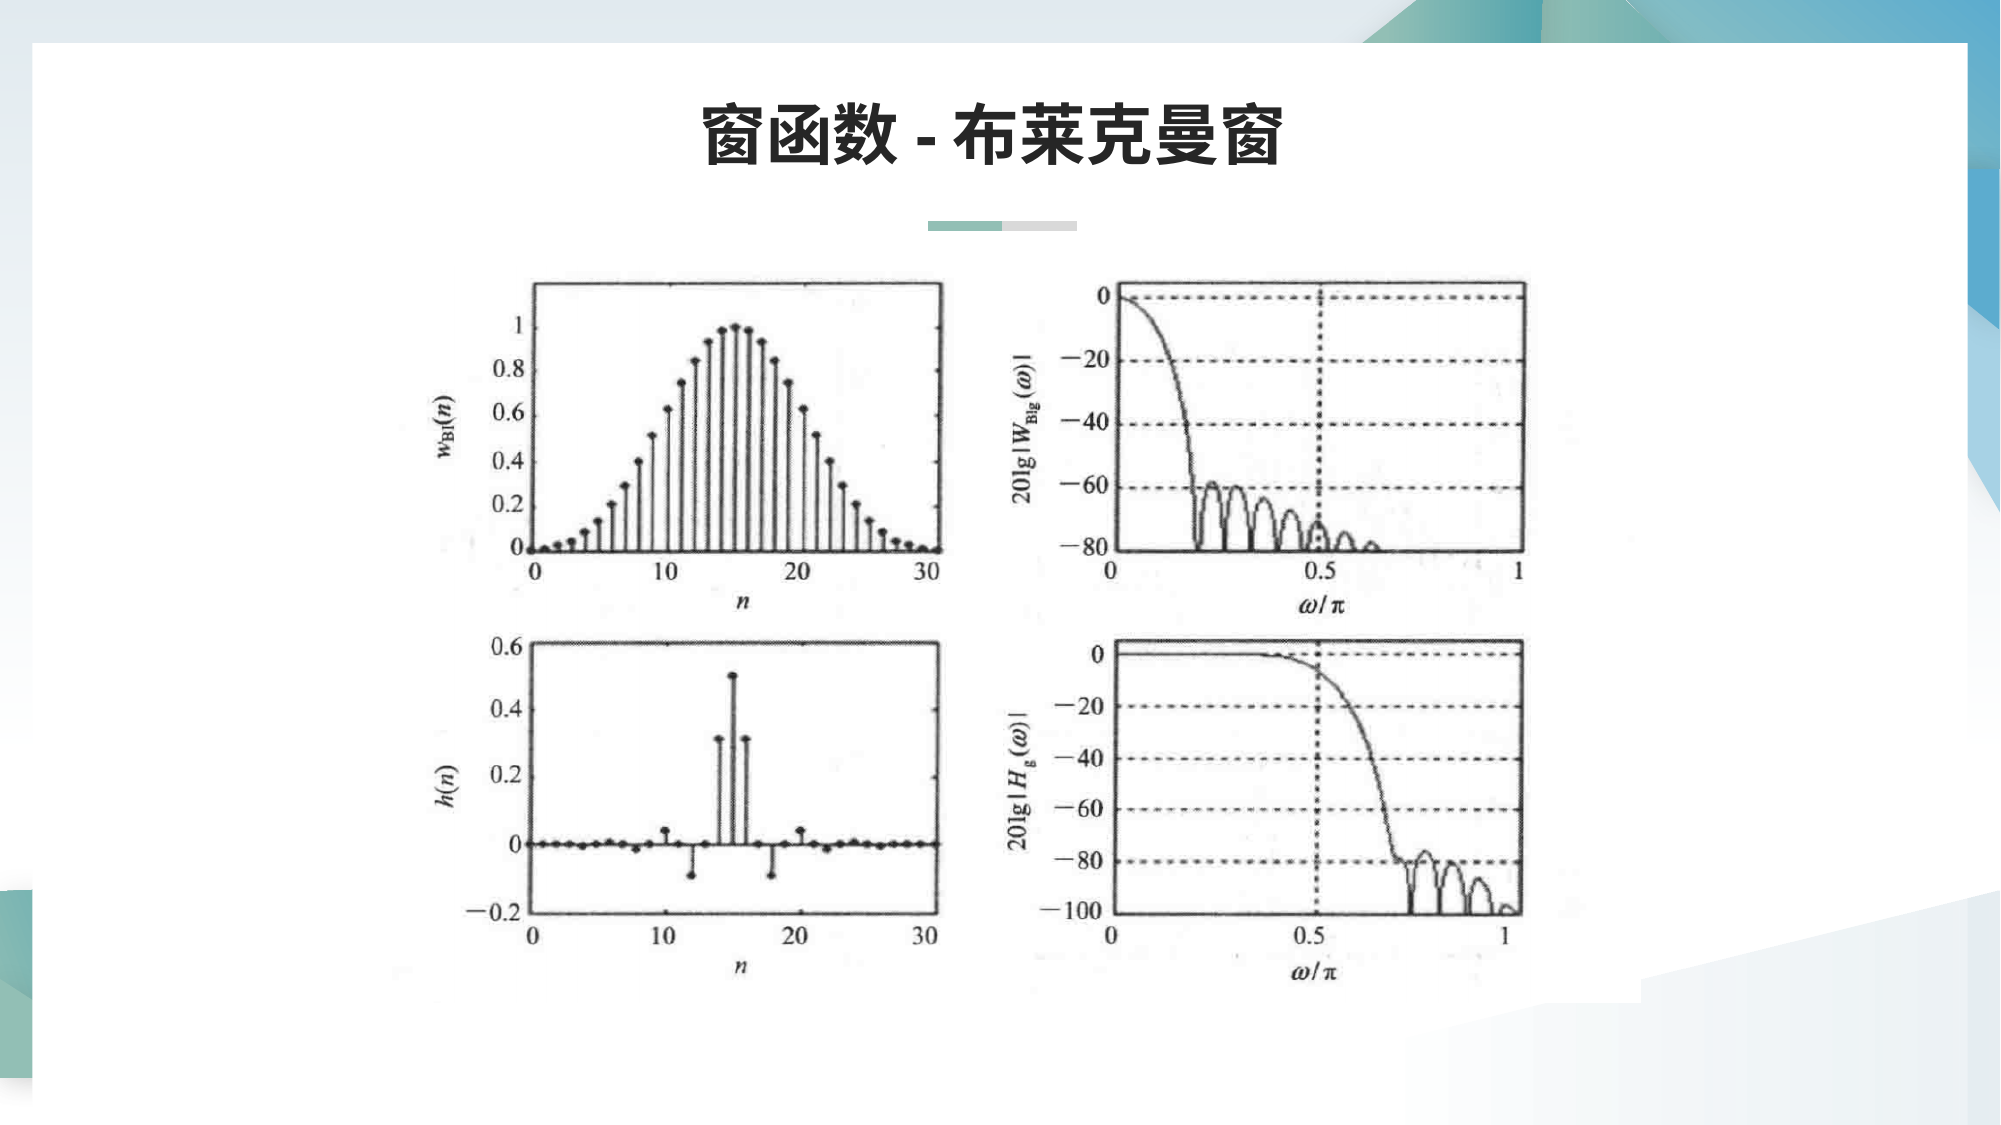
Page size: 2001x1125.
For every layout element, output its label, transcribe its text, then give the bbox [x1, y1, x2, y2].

picture [359, 266, 1641, 1003]
text_box 窗函数-布莱克曼窗 [684, 85, 1302, 180]
